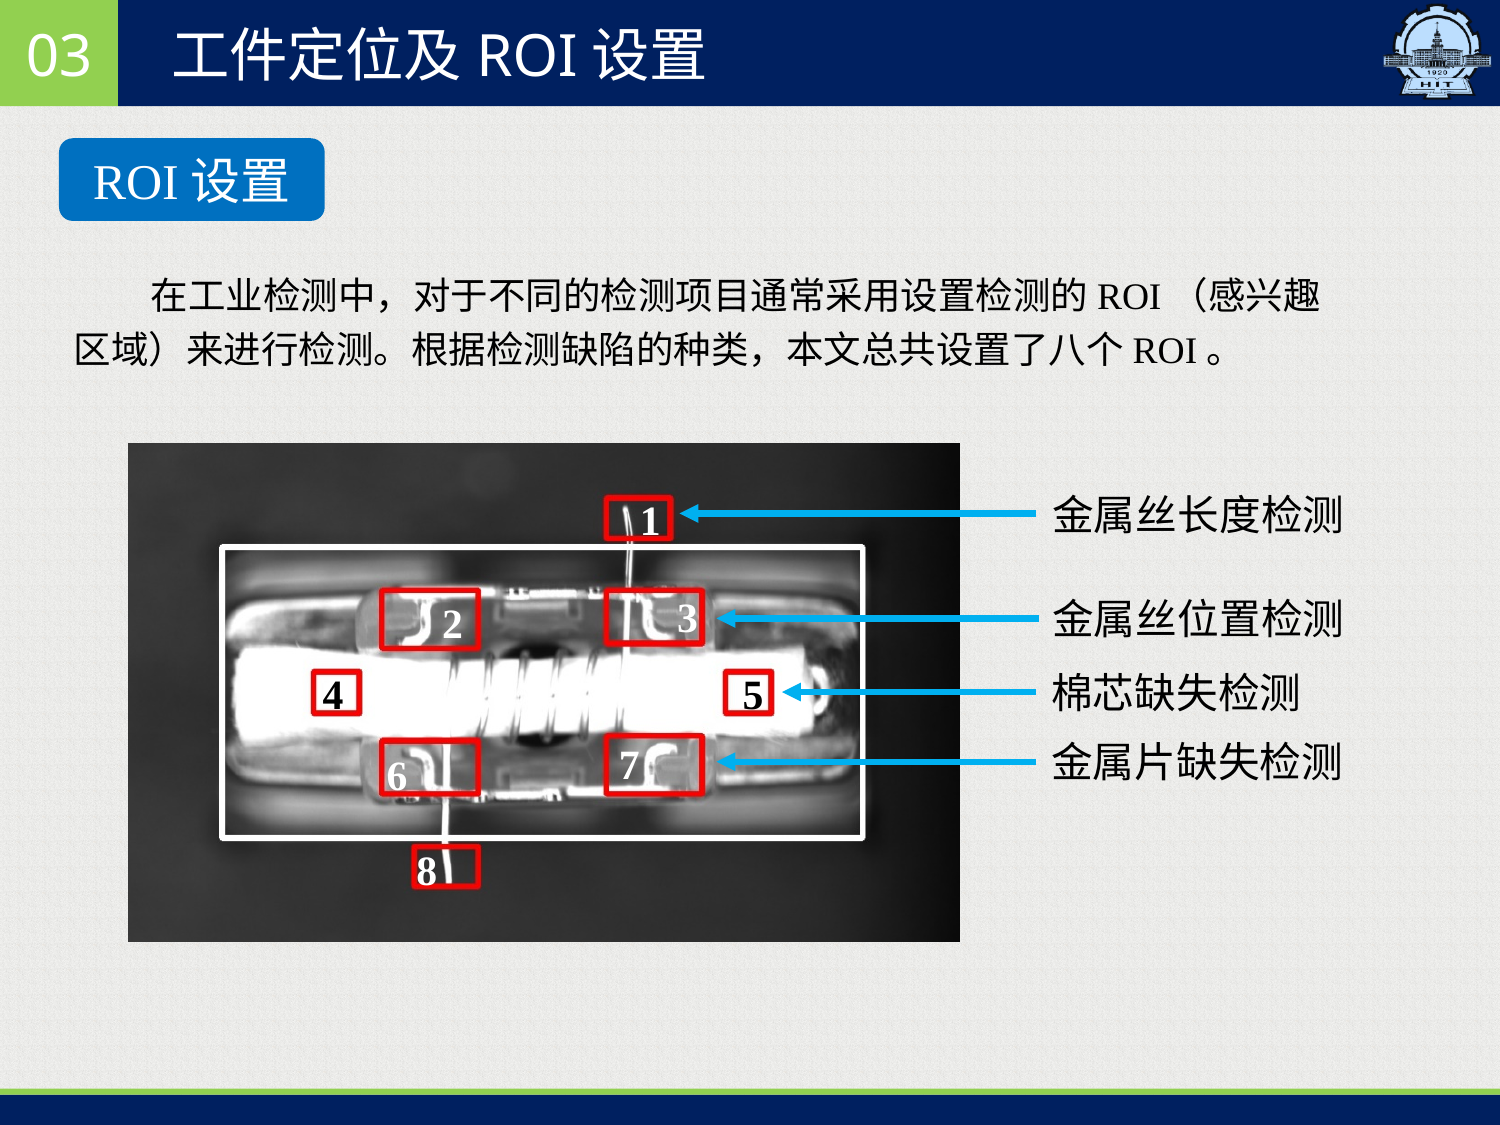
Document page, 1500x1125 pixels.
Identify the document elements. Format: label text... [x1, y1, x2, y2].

list 工件定位及ROI设置 [156, 0, 1361, 107]
text_box 金属片缺失检测 [1036, 728, 1361, 794]
picture [0, 107, 1500, 1088]
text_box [307, 476, 783, 901]
text_box ROI设置 [58, 138, 325, 221]
text_box 金属丝位置检测 [1037, 585, 1360, 651]
text_box 棉芯缺失检测 [1036, 659, 1319, 725]
list 03 [0, 0, 119, 107]
text_box 金属丝长度检测 [1037, 481, 1360, 547]
text_box 在工业检测中，对于不同的检测项目通常采用设置检测的ROI（感兴趣区域）来进行检测。根据检测缺陷的种类，本文总共设置了八个ROI。 [58, 255, 1367, 379]
